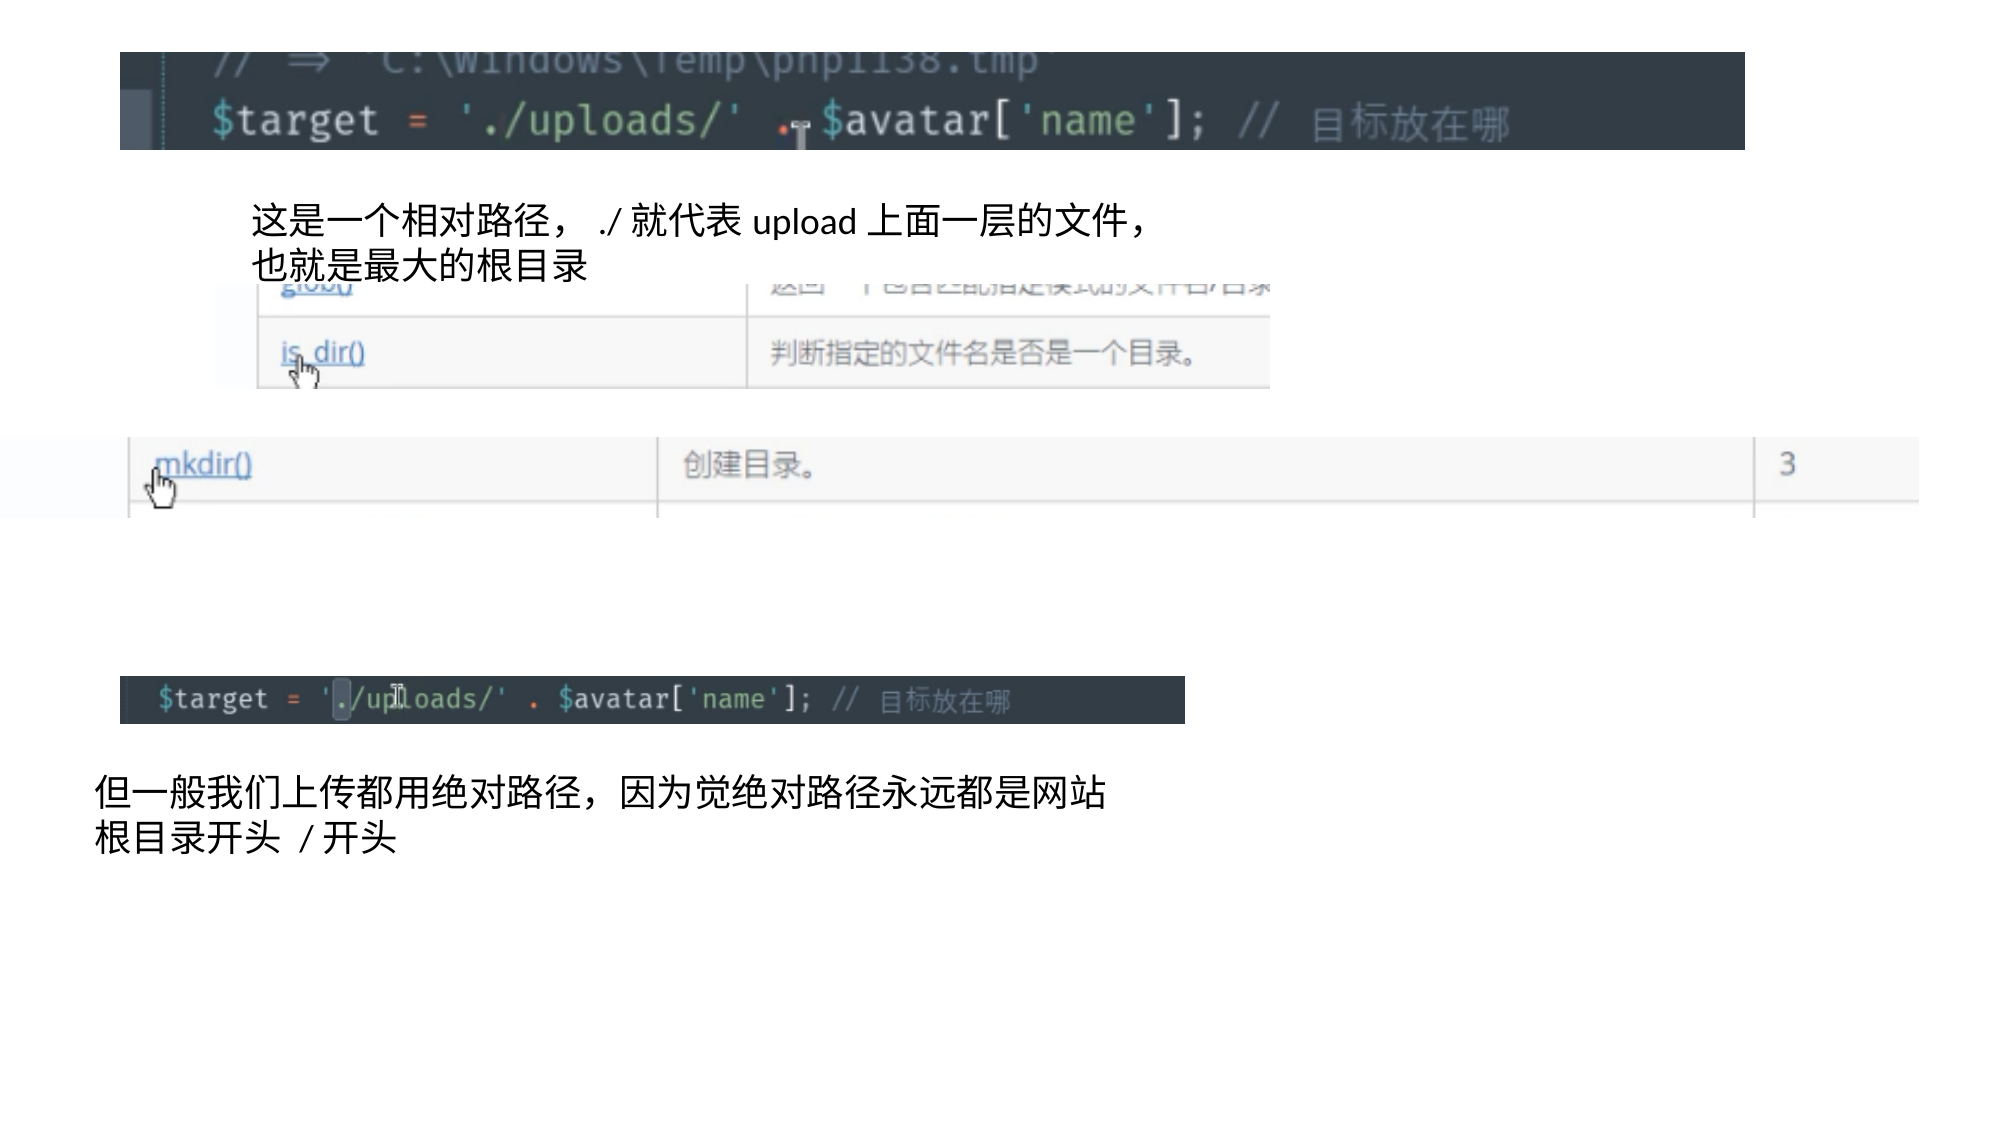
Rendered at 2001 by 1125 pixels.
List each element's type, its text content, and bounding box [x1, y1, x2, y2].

text_box 但一般我们上传都用绝对路径，因为觉绝对路径永远都是网站根目录开头 /开头 [79, 761, 1149, 867]
picture [0, 437, 1919, 518]
text_box 这是一个相对路径，./就代表upload上面一层的文件，也就是最大的根目录 [236, 189, 1168, 284]
picture [120, 52, 1745, 150]
picture [215, 284, 1270, 390]
picture [120, 676, 1185, 724]
